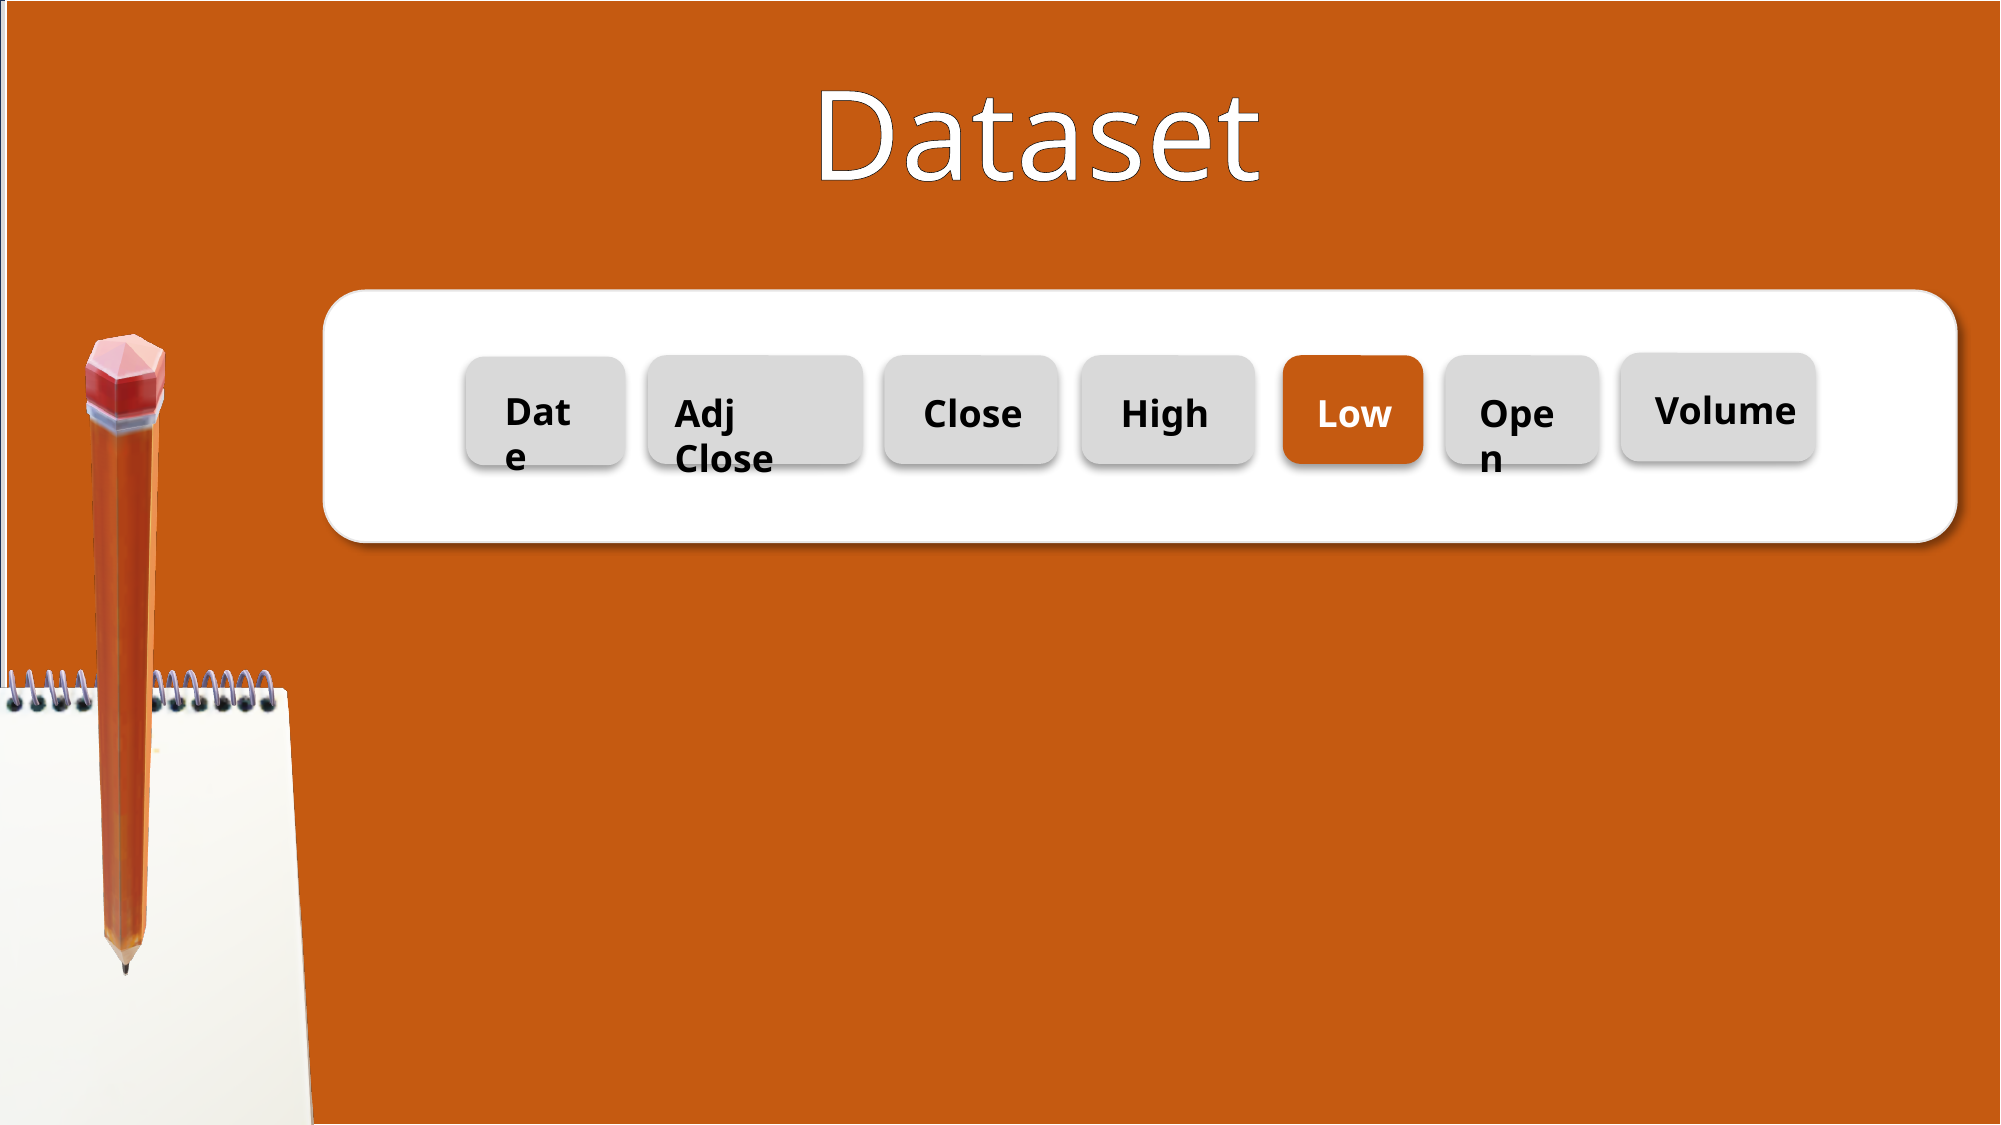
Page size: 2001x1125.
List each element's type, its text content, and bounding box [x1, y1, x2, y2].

text_box [322, 289, 1958, 544]
text_box High [1105, 382, 1238, 443]
text_box [1080, 354, 1257, 465]
text_box [464, 355, 627, 467]
text_box [1444, 354, 1600, 465]
text_box [1619, 351, 1817, 463]
text_box [1281, 354, 1425, 465]
text_box [646, 354, 865, 464]
text_box Low [1301, 382, 1413, 443]
text_box [5, 0, 2000, 1125]
text_box Dataset [794, 47, 1337, 213]
picture [0, 327, 324, 1125]
text_box [883, 354, 1059, 465]
text_box Adj Close [659, 382, 852, 488]
text_box Volume [1639, 379, 1816, 440]
text_box Date [489, 380, 606, 486]
text_box [0, 0, 5, 625]
text_box Open [1464, 382, 1586, 488]
text_box Close [908, 382, 1075, 443]
